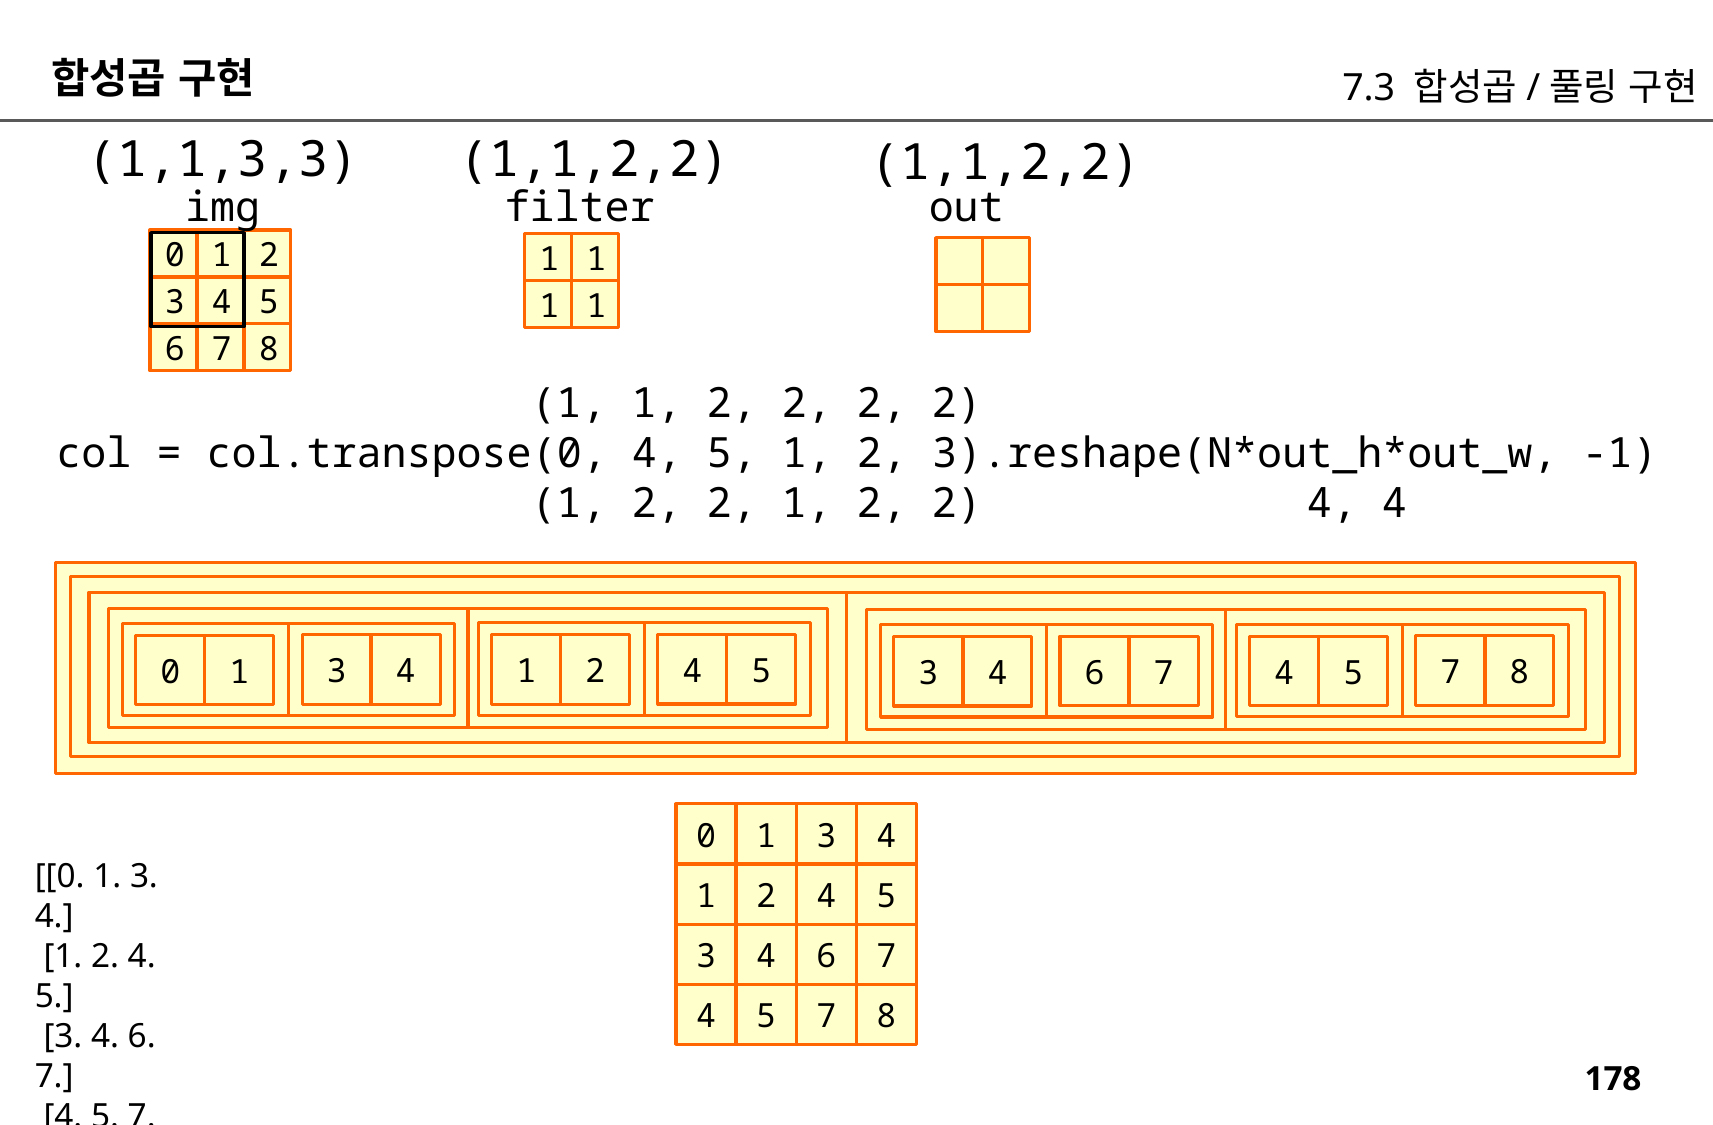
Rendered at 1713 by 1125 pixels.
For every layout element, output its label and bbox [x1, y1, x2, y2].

text_box [11, 13, 803, 105]
text_box [41, 118, 1672, 534]
text_box [855, 121, 1155, 334]
text_box [54, 560, 1638, 776]
text_box [674, 802, 918, 1046]
text_box [916, 44, 1713, 111]
text_box [444, 118, 745, 330]
text_box [20, 846, 218, 1125]
